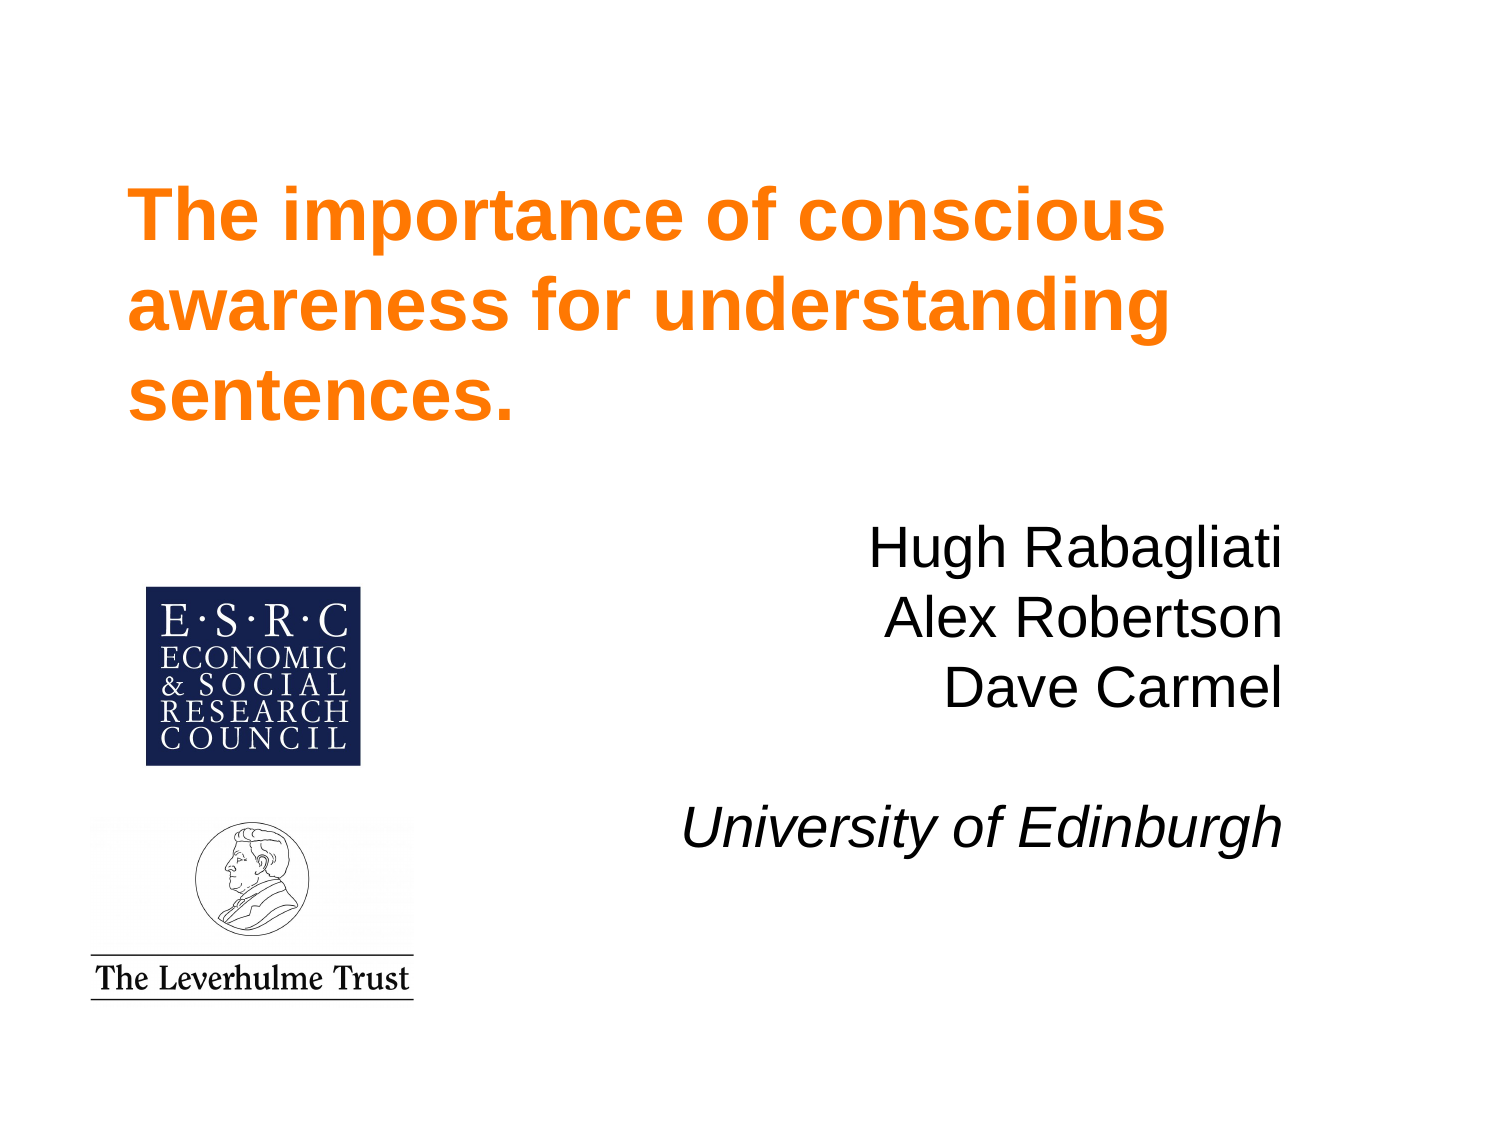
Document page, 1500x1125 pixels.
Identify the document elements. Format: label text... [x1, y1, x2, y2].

title The importance of conscious awareness for understanding sentences. [112, 155, 1388, 447]
picture [141, 583, 364, 770]
picture [90, 816, 414, 1008]
text_box Hugh Rabagliati Alex Robertson Dave Carmel University of Edinburgh [612, 501, 1299, 867]
